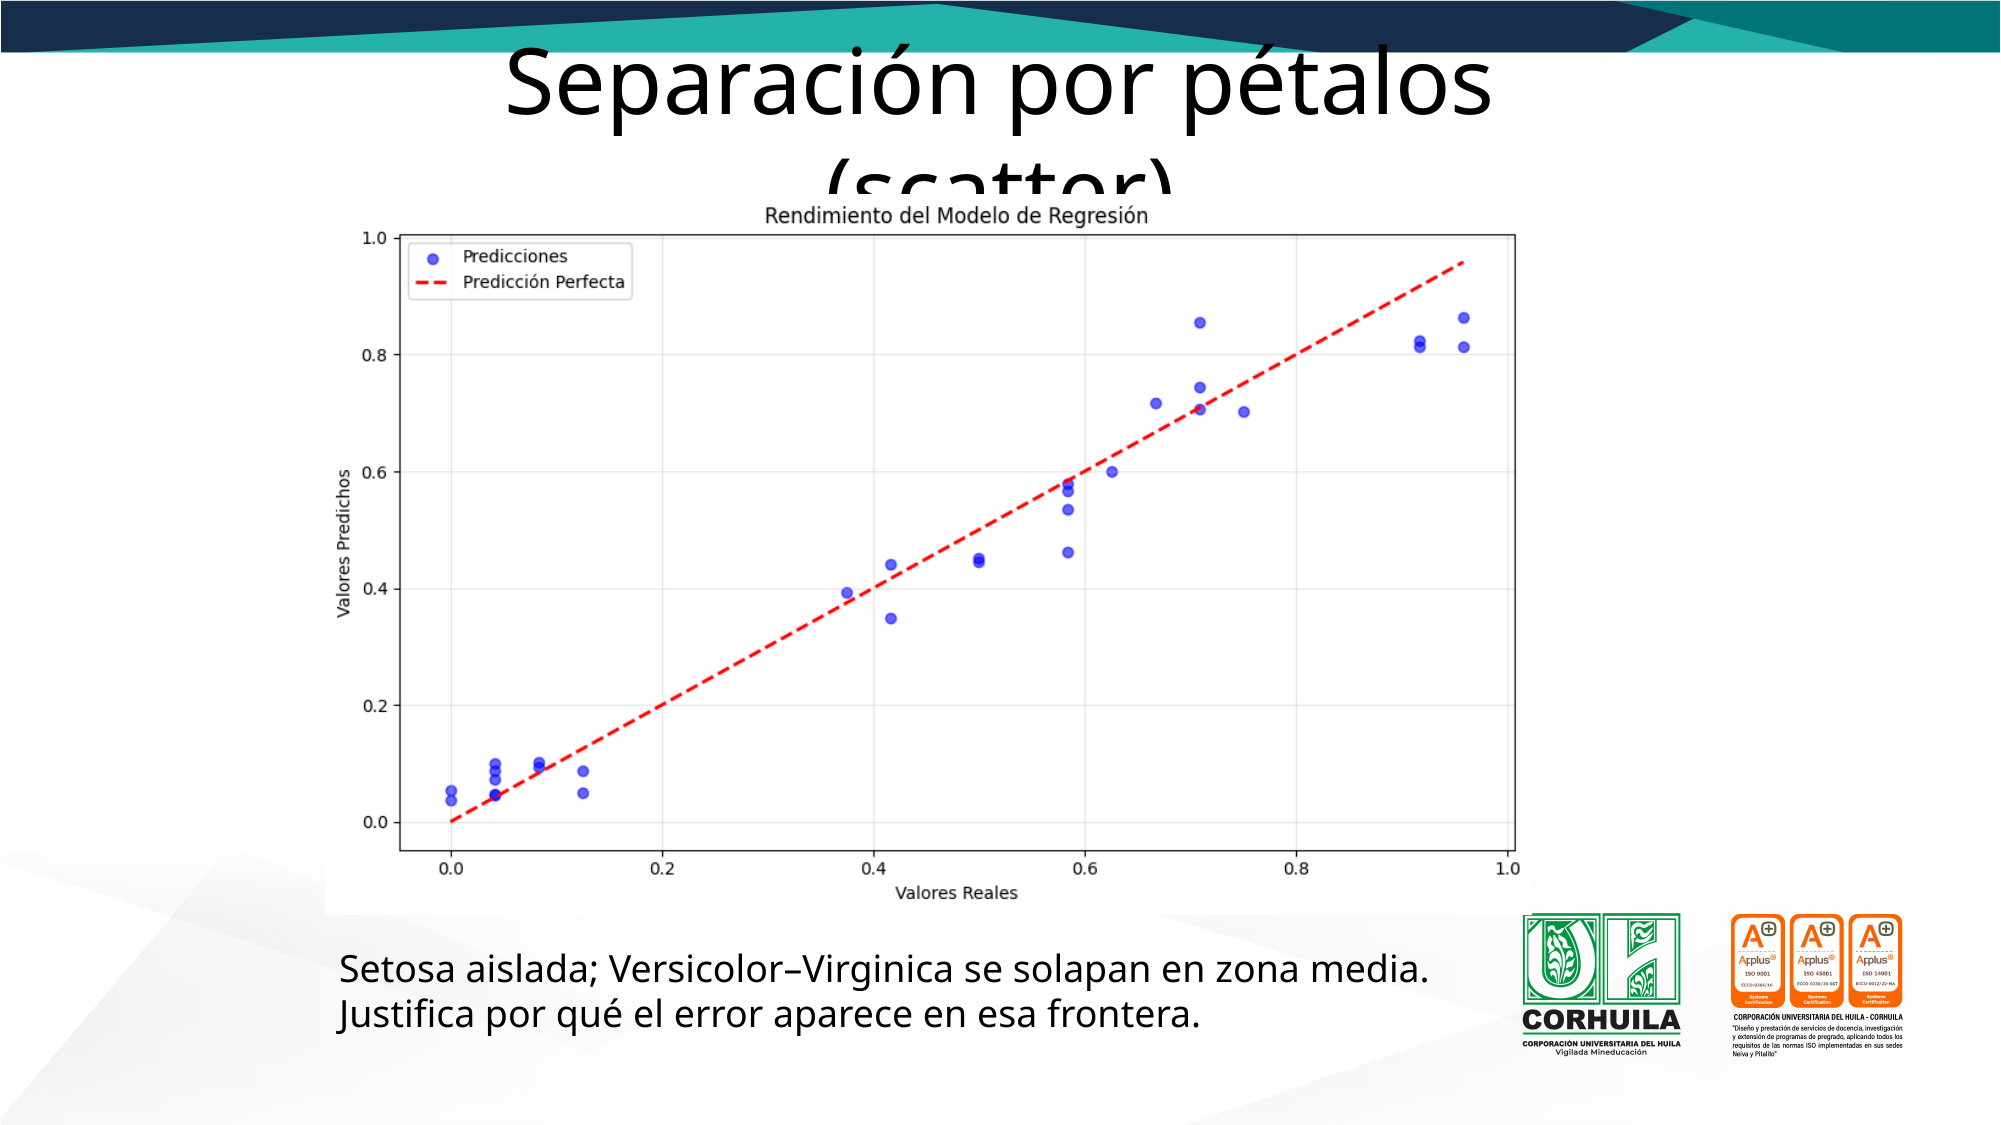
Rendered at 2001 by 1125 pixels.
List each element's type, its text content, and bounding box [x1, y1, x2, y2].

picture [0, 0, 2000, 1125]
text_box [324, 44, 1676, 233]
text_box Setosa aislada; Versicolor–Virginica se solapan en zona media. Justifica por qué el error aparece en esa frontera. [339, 899, 1661, 1035]
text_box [324, 194, 1533, 916]
